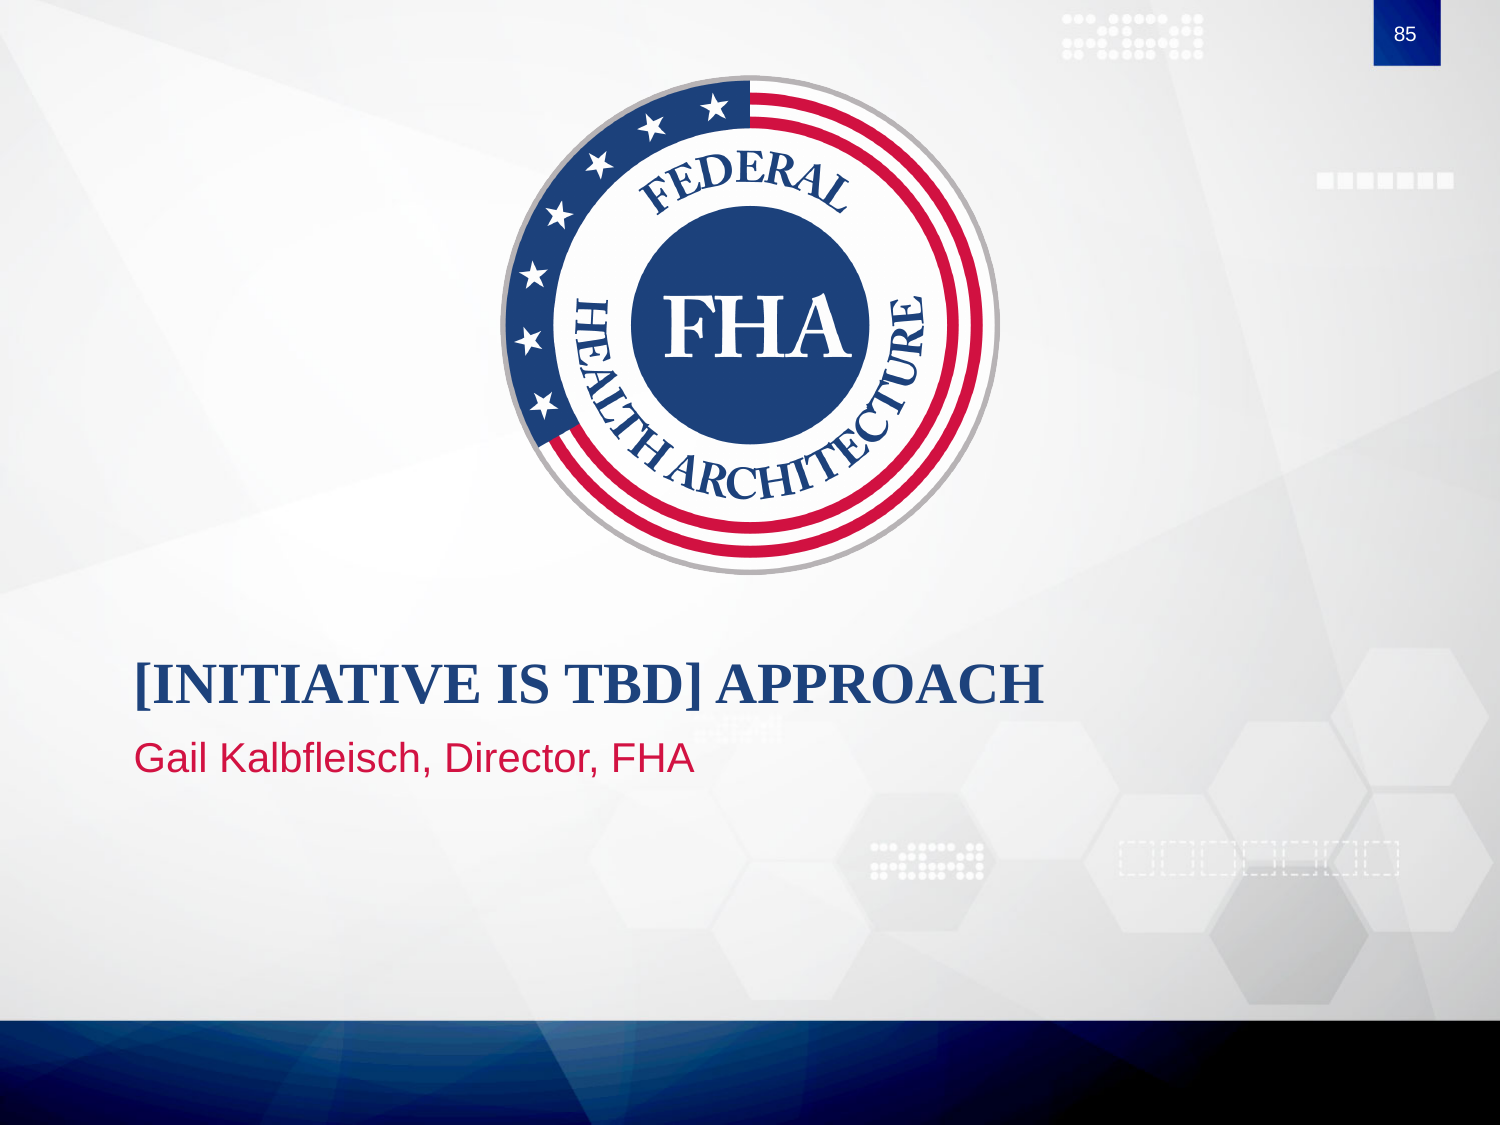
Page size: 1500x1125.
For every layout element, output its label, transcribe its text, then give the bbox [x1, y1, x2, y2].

slide_number 85 [1375, 3, 1435, 63]
picture [0, 0, 1500, 1125]
list Gail Kalbfleisch, Director, FHA [118, 722, 1394, 969]
title [initiative is TBD] approach [118, 499, 1394, 722]
